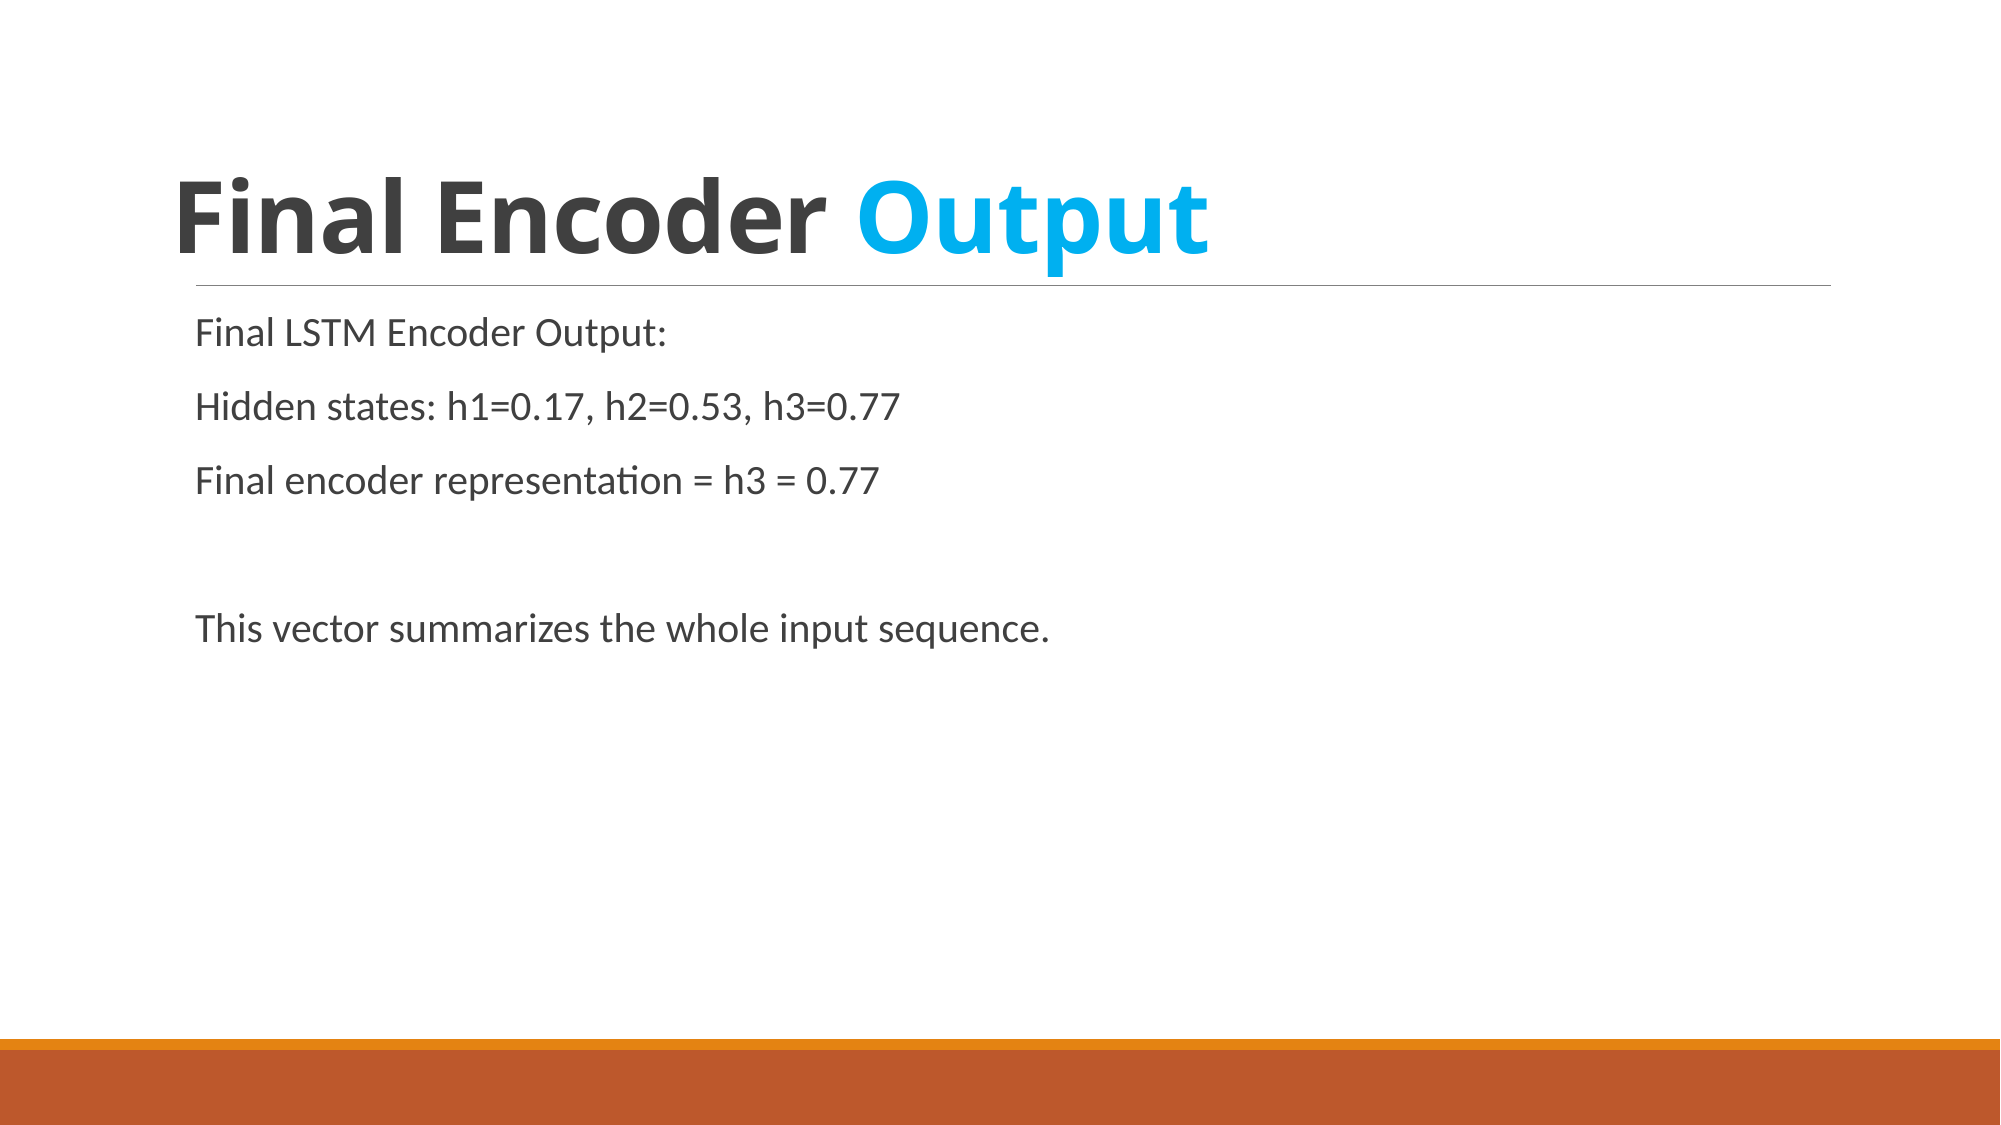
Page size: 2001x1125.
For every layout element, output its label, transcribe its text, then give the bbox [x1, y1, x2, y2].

title Final Encoder Output [156, 43, 1807, 282]
list Final LSTM Encoder Output: Hidden states: h1=0.17, h2=0.53, h3=0.77 Final encoder representation = h3 = 0.77 This vector summarizes the whole input sequence. [180, 302, 1830, 963]
